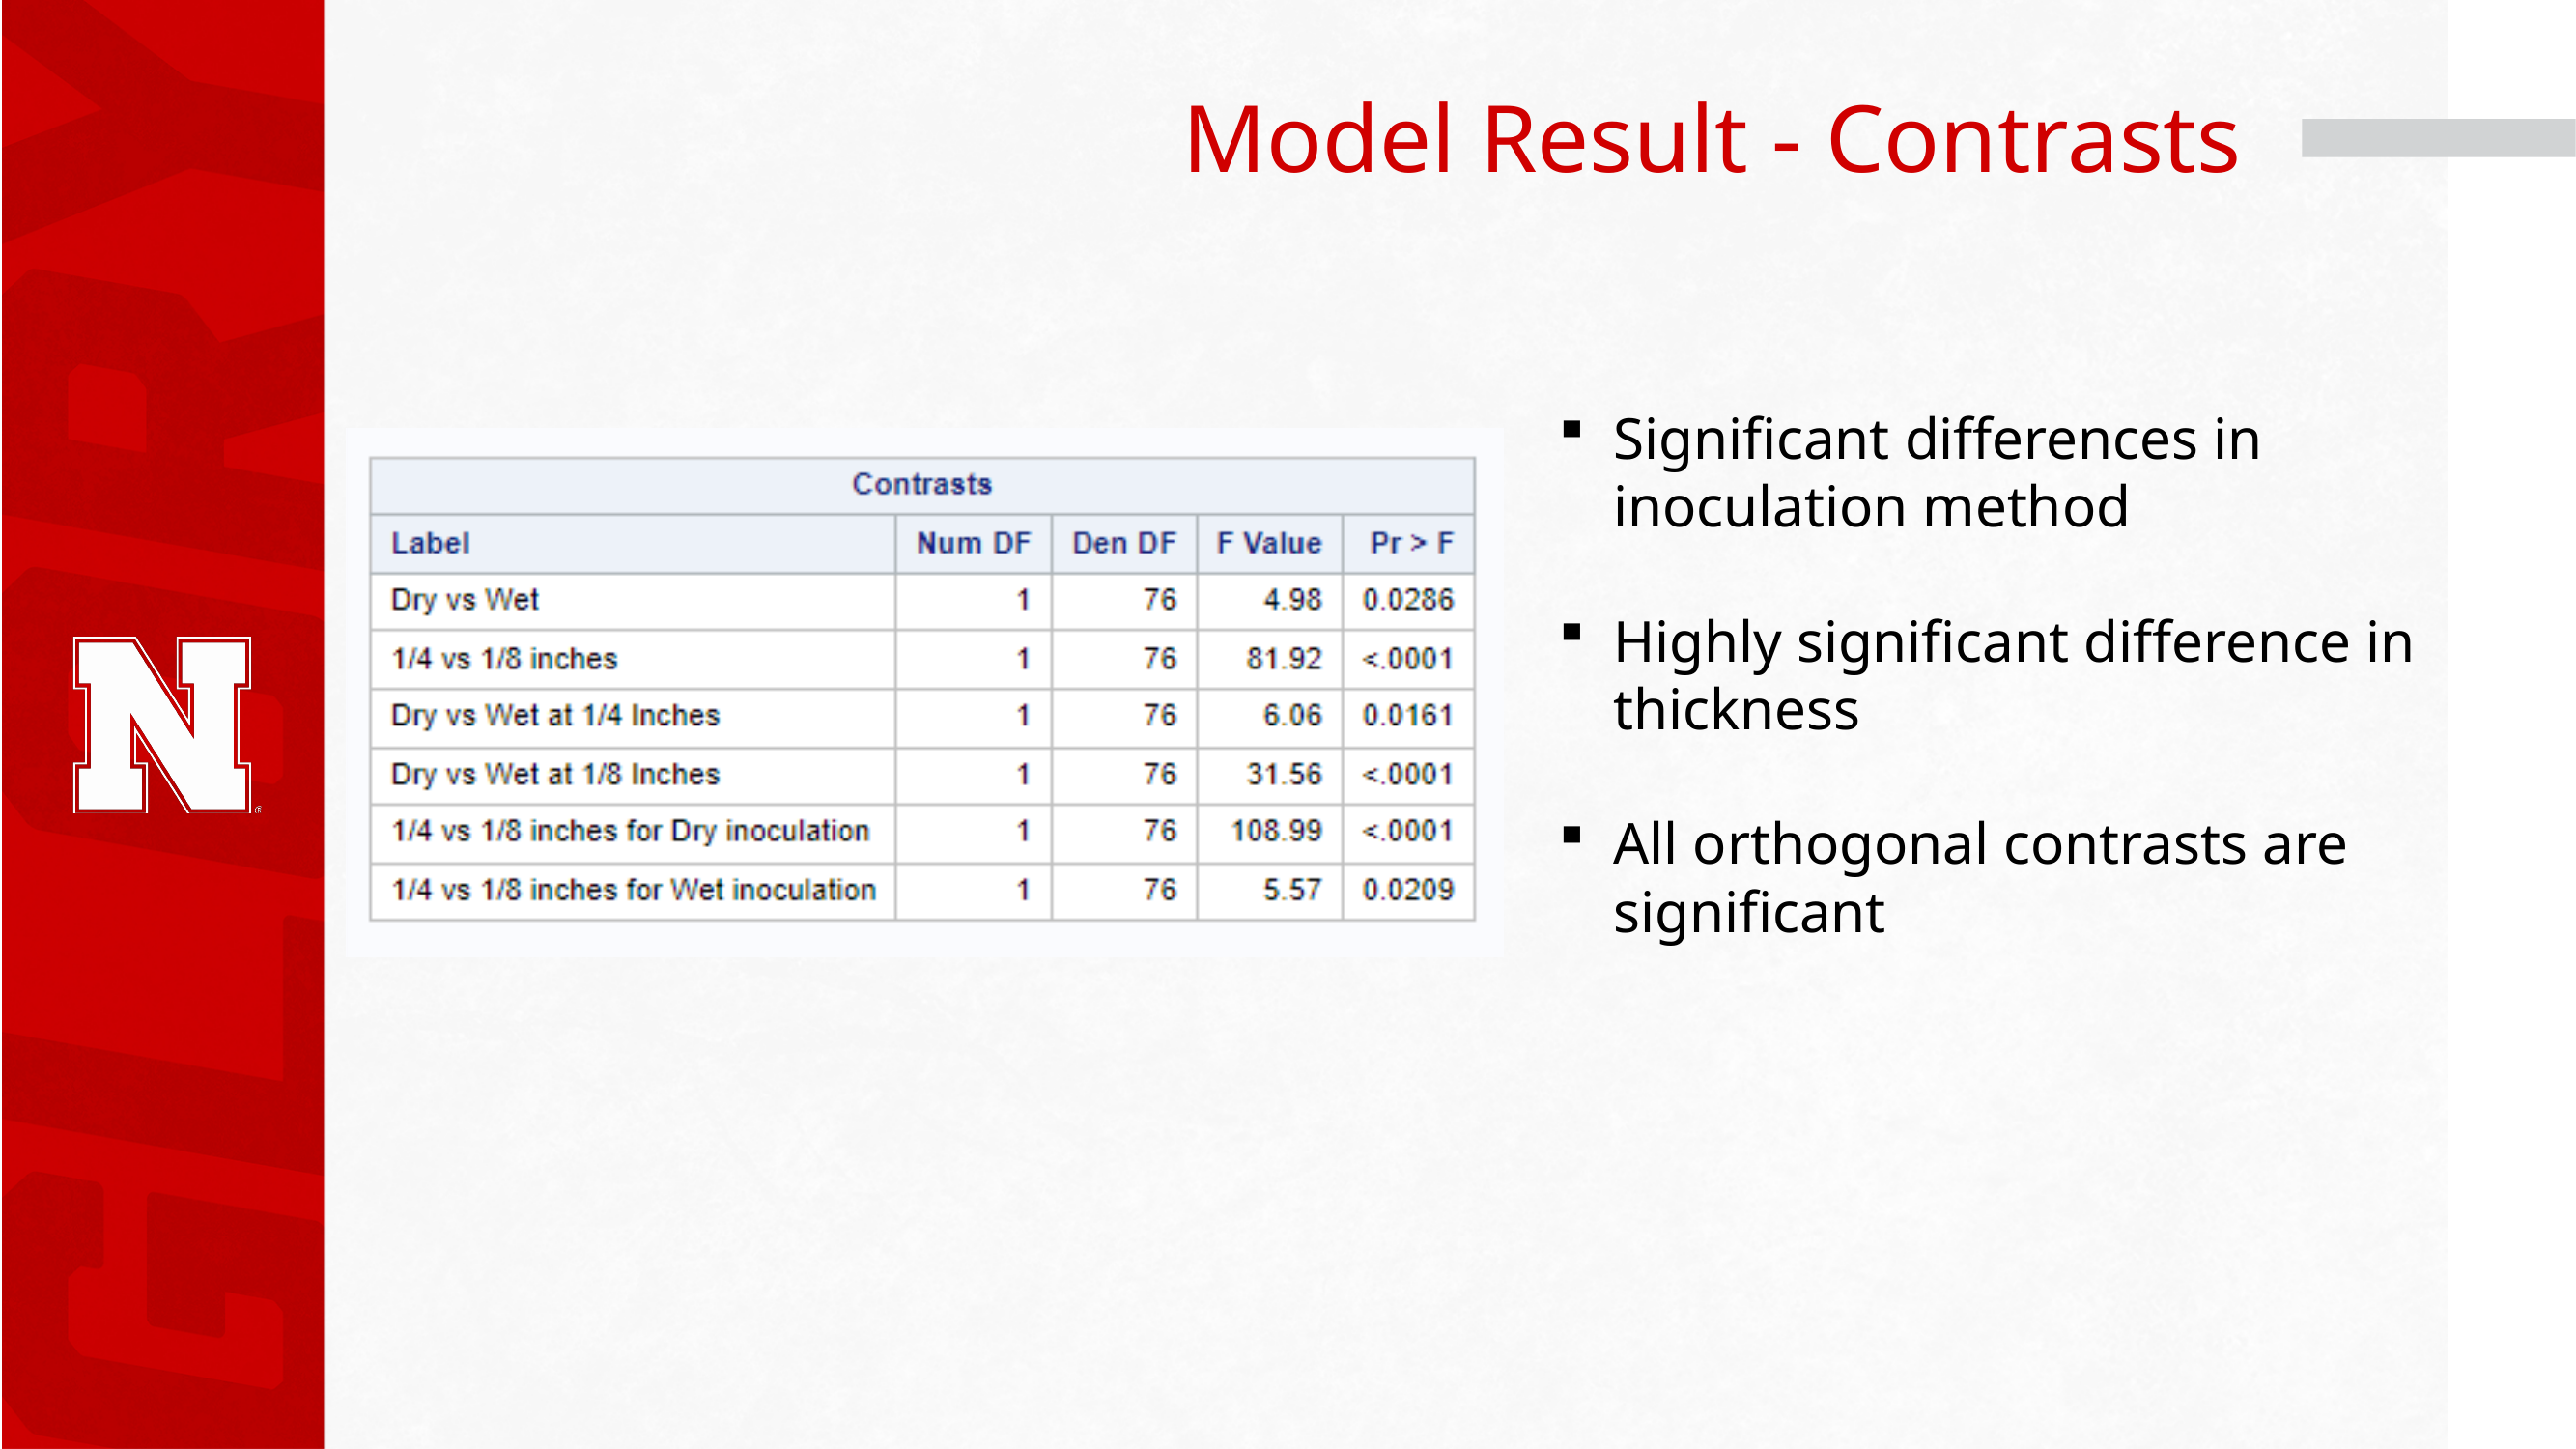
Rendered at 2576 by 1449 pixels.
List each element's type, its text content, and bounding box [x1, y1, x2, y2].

list Significant differences in inoculation method Highly significant difference in thickness All orthogonal contrasts are significant [1544, 395, 2450, 1328]
picture [2, 0, 2448, 1449]
title Model Result - Contrasts [346, 96, 2242, 174]
